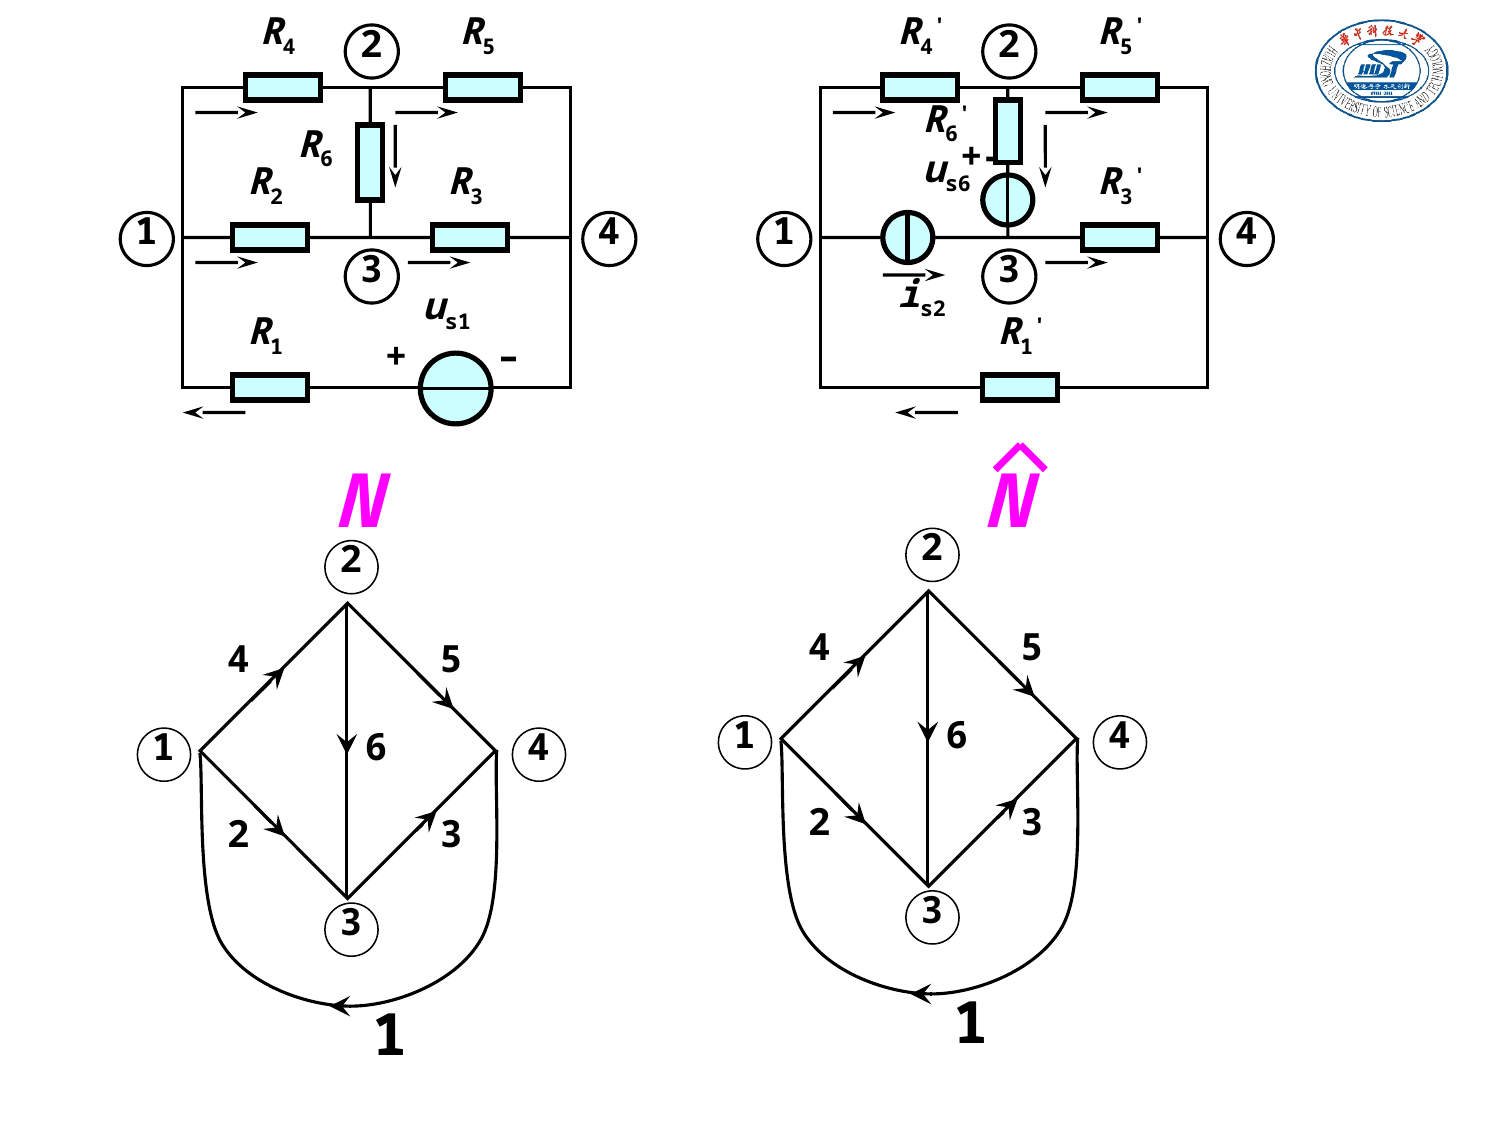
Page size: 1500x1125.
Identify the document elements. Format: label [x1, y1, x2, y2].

text_box [757, 0, 1283, 550]
text_box [718, 515, 1156, 1063]
text_box [137, 550, 575, 1075]
picture [1305, 13, 1459, 125]
text_box [120, 0, 646, 550]
